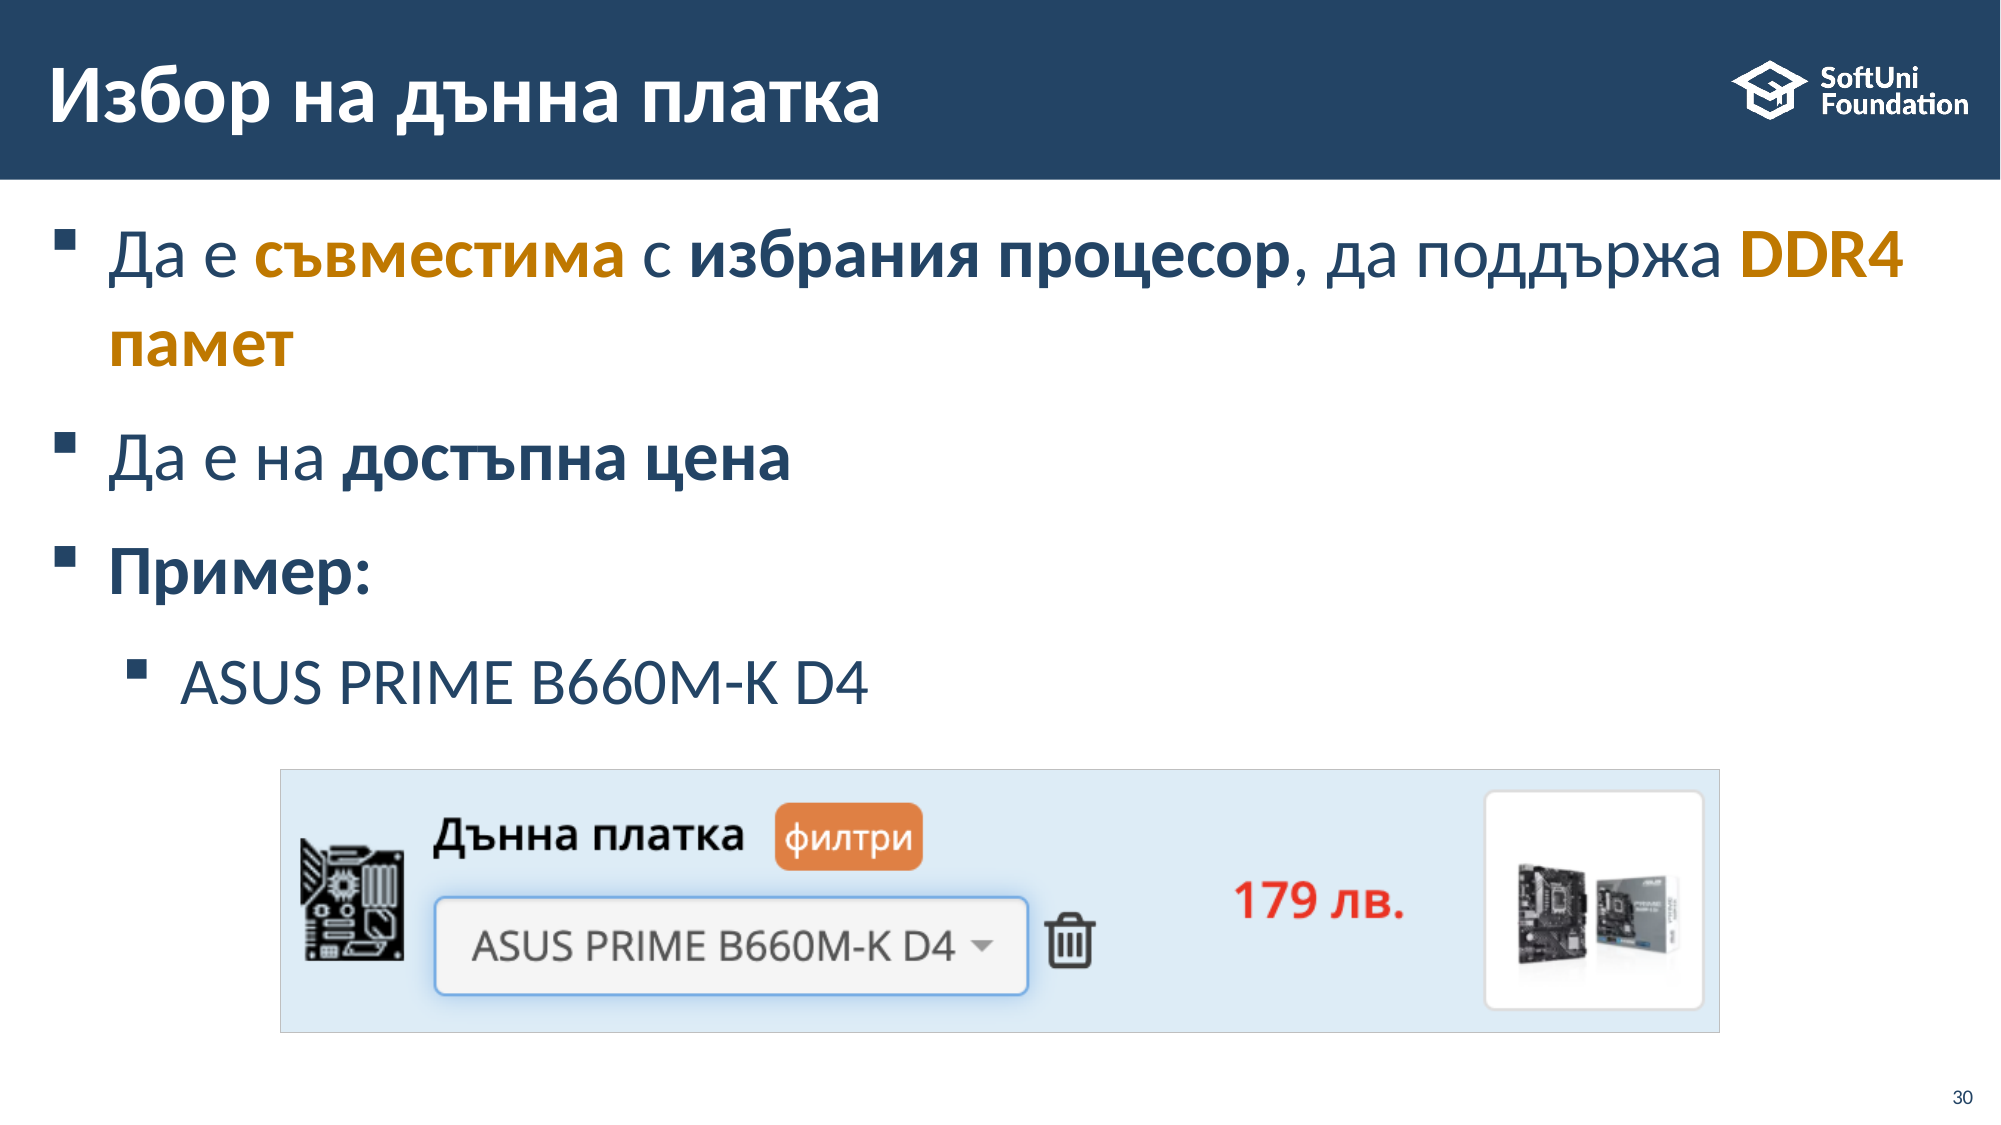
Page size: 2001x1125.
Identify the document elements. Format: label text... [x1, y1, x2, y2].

title Избор на дънна платка [31, 16, 1716, 162]
slide_number 30 [1927, 1067, 1989, 1117]
picture [1731, 60, 1968, 120]
list Да е съвместима с избрания процесор, да поддържа DDR4 памет Да е на достъпна цена Пример: ASUS PRIME B660M-K D4 [31, 196, 1970, 1104]
picture [280, 768, 1720, 1033]
